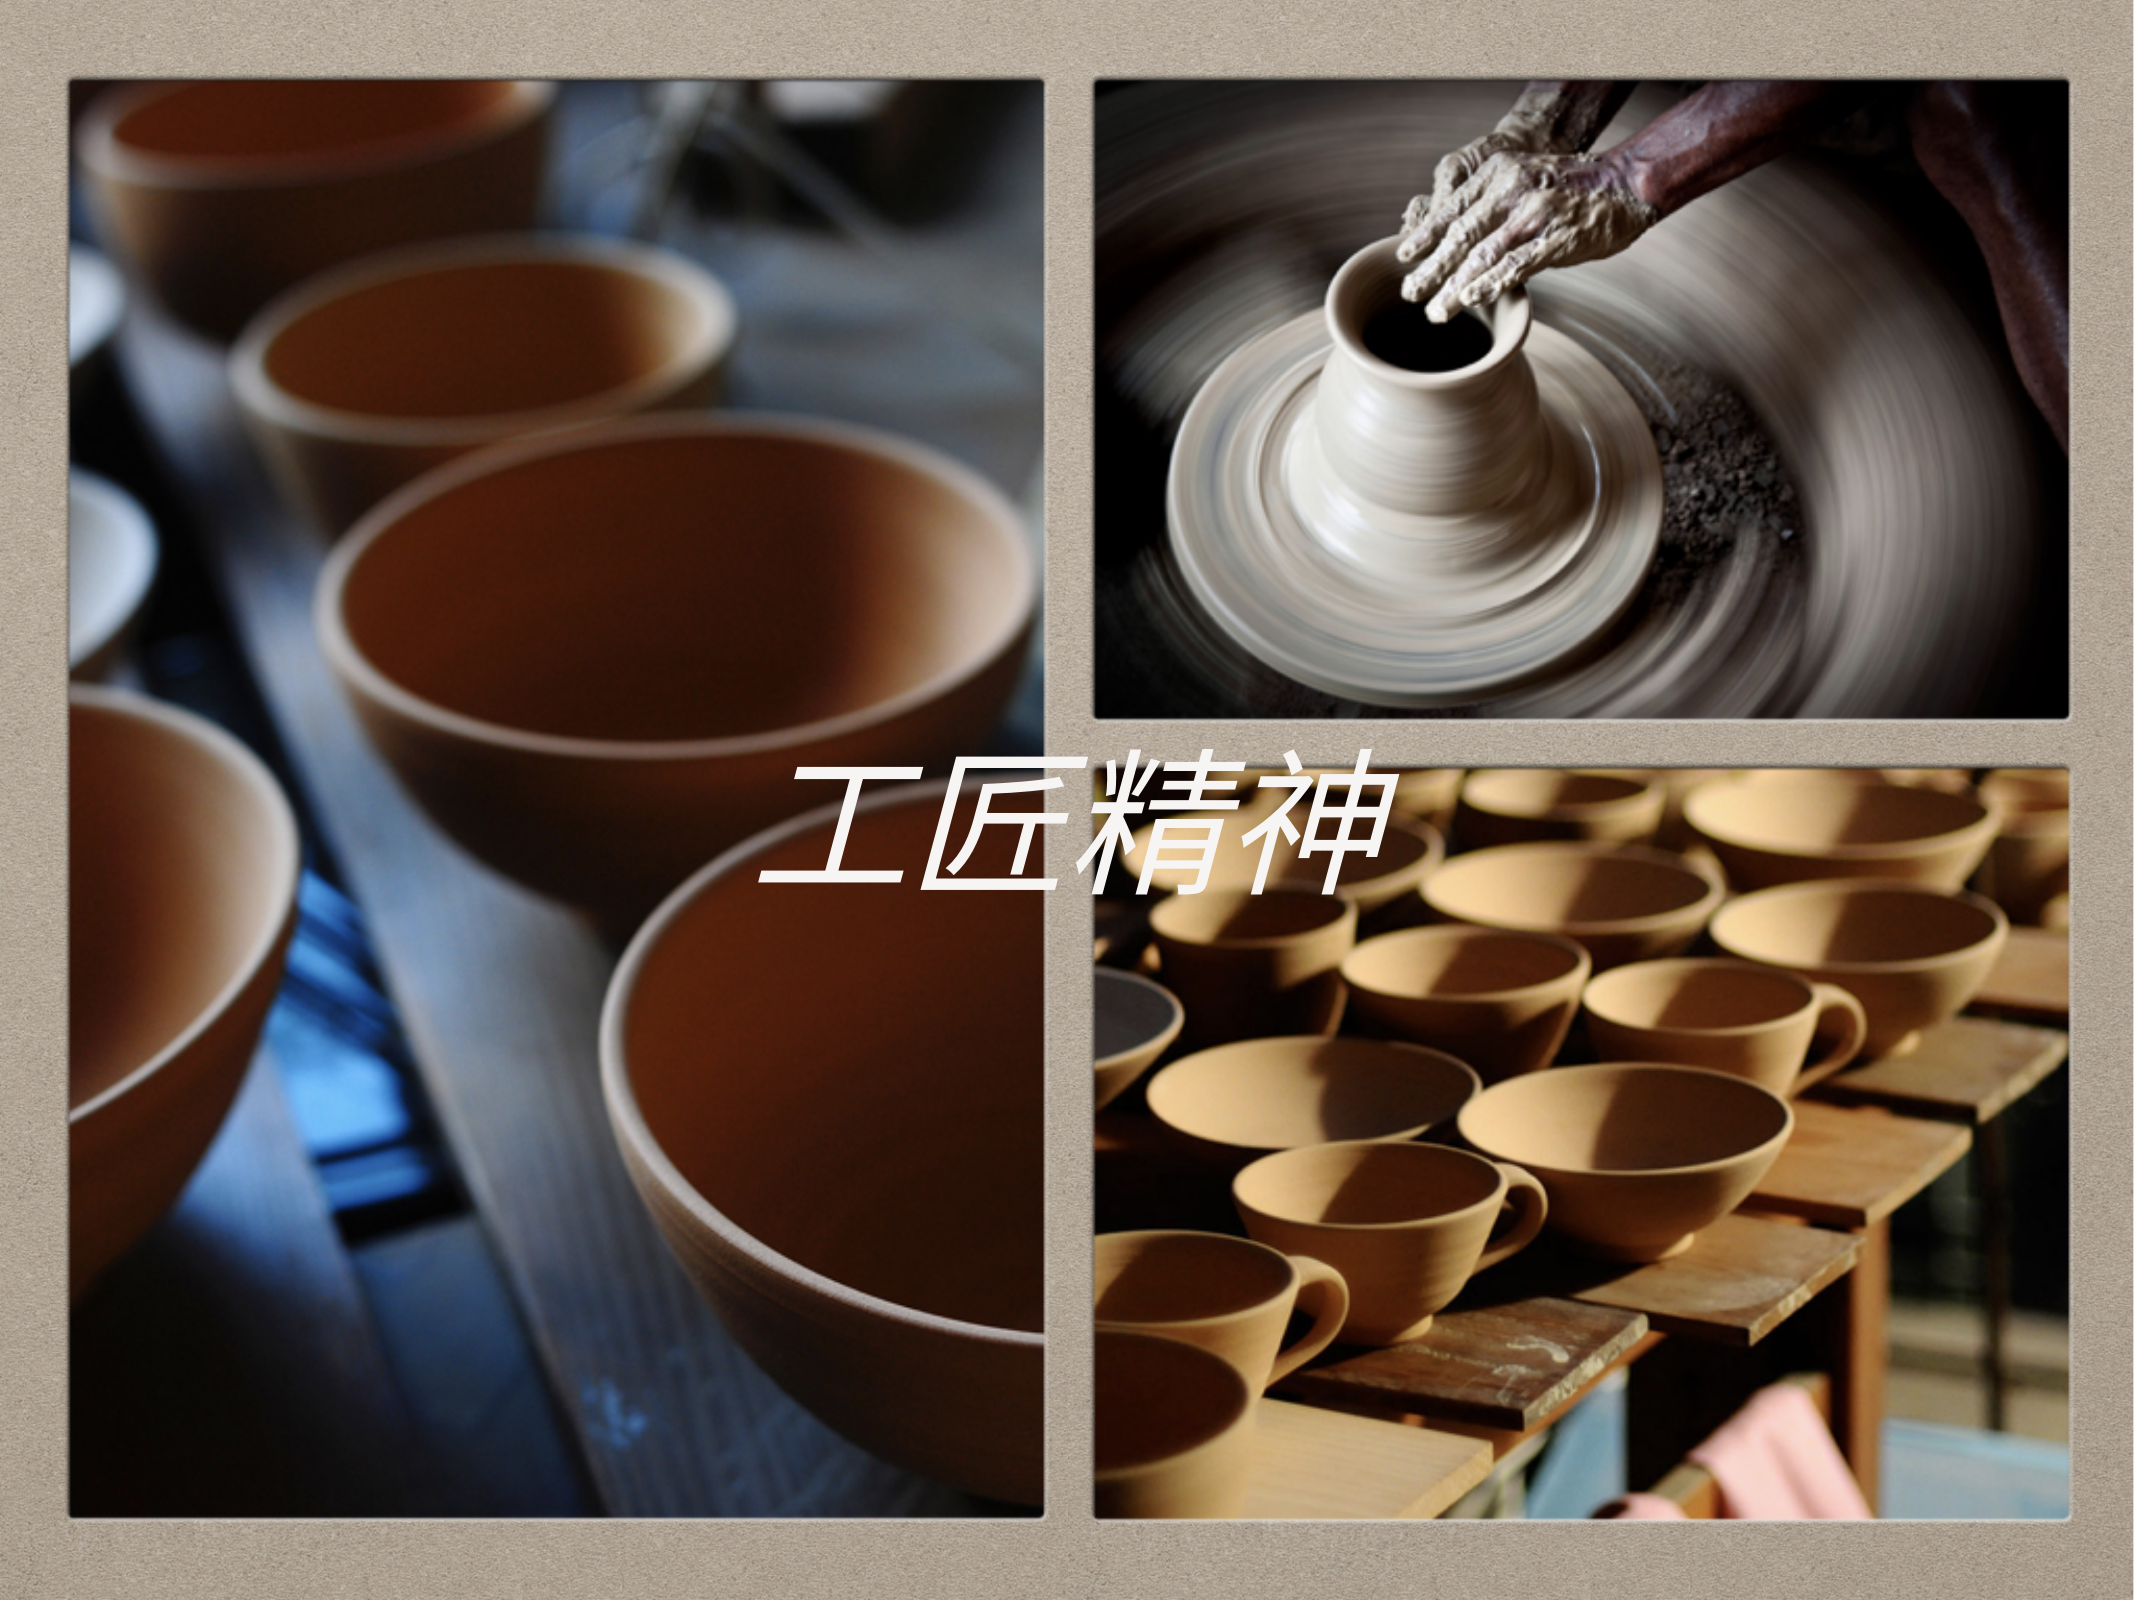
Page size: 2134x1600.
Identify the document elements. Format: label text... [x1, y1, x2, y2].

picture [0, 0, 2134, 1600]
text_box 工匠精神 [1057, 715, 1392, 923]
